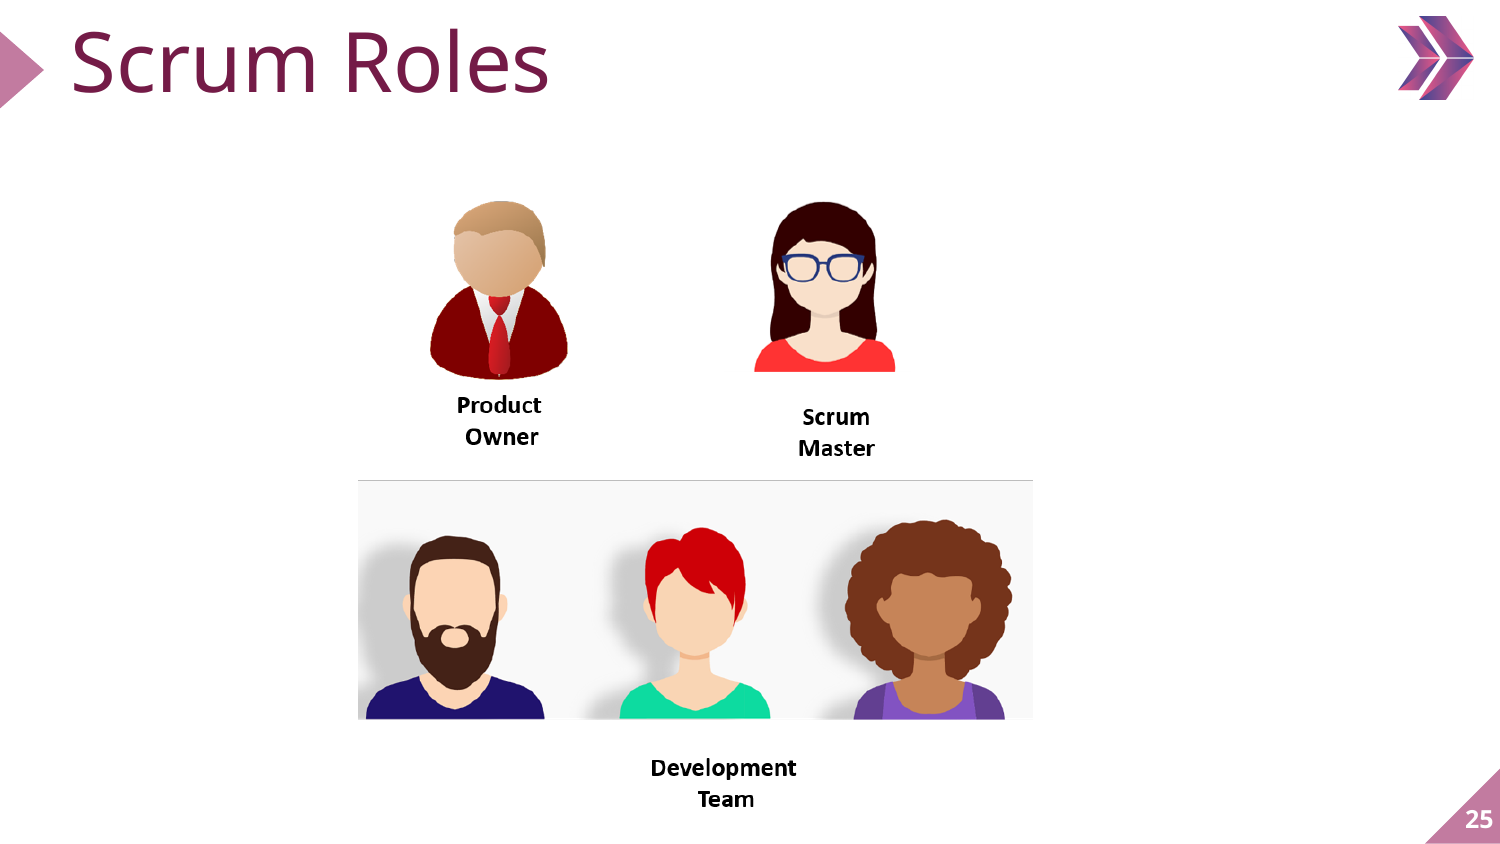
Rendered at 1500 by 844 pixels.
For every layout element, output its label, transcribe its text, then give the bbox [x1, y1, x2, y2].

picture [1398, 16, 1474, 100]
slide_number ‹#› [1418, 760, 1494, 838]
picture [358, 158, 1033, 830]
text_box Scrum Roles [70, 28, 1121, 132]
